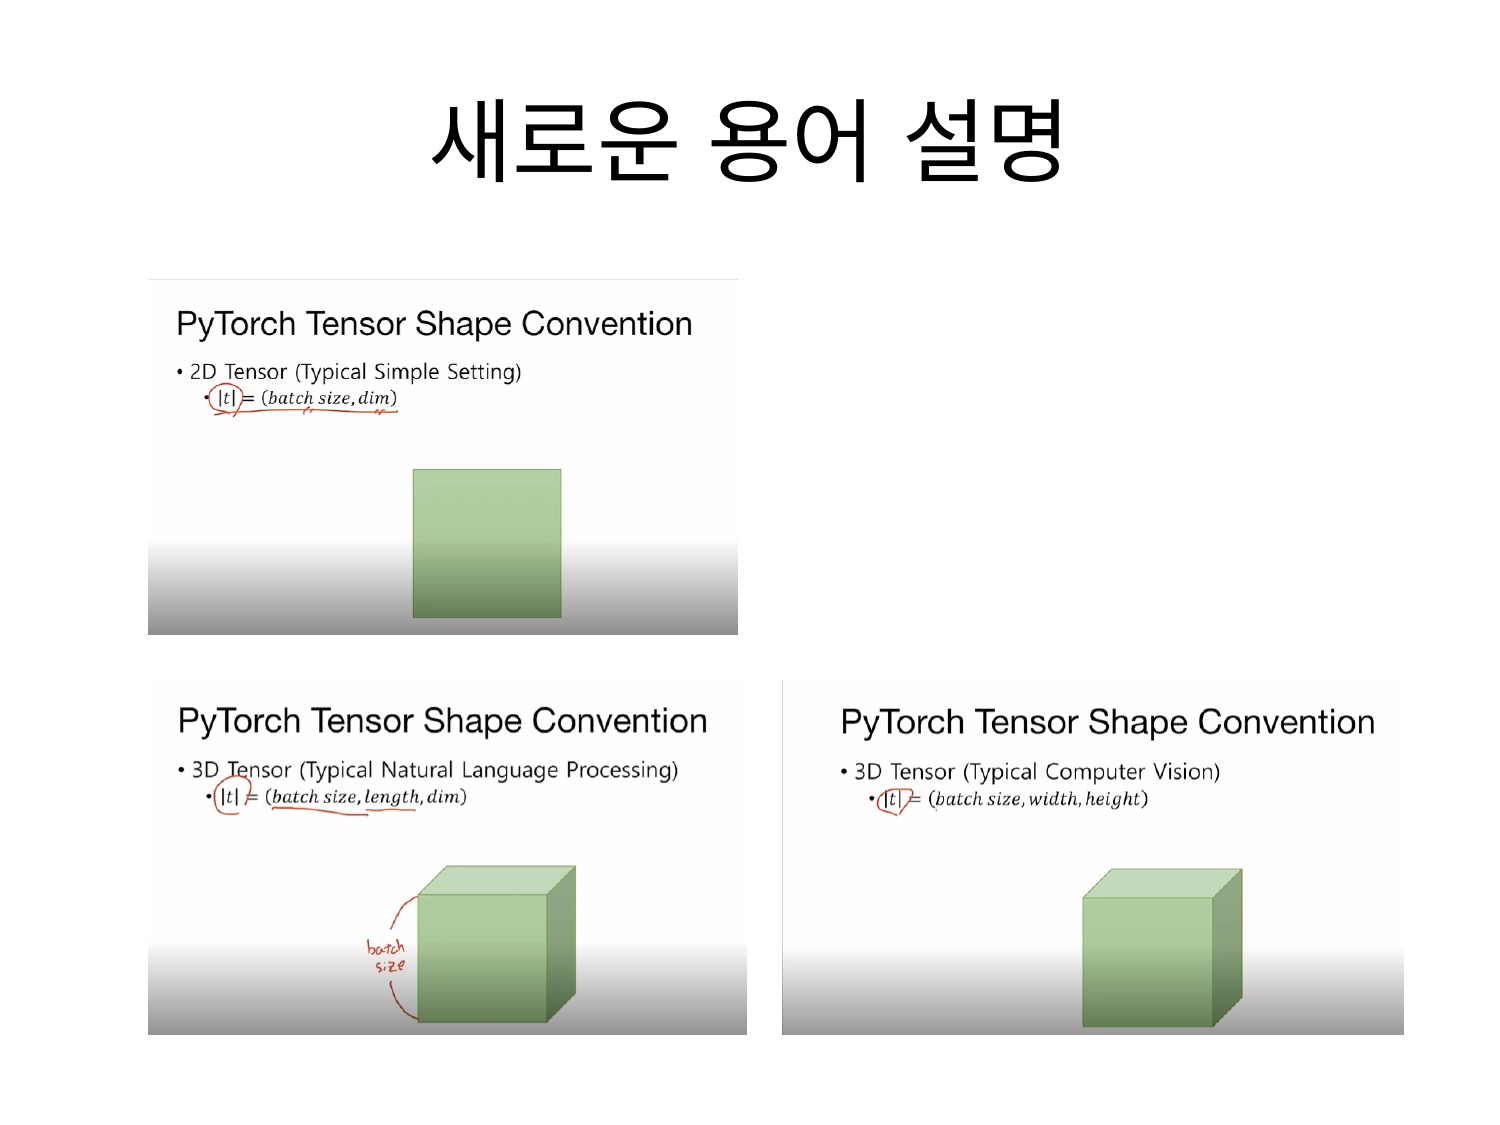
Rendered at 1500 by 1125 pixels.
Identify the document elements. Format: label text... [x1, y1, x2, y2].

picture [148, 680, 747, 1036]
picture [778, 680, 1404, 1036]
picture [148, 279, 738, 635]
title 새로운 용어 설명 [75, 45, 1425, 233]
